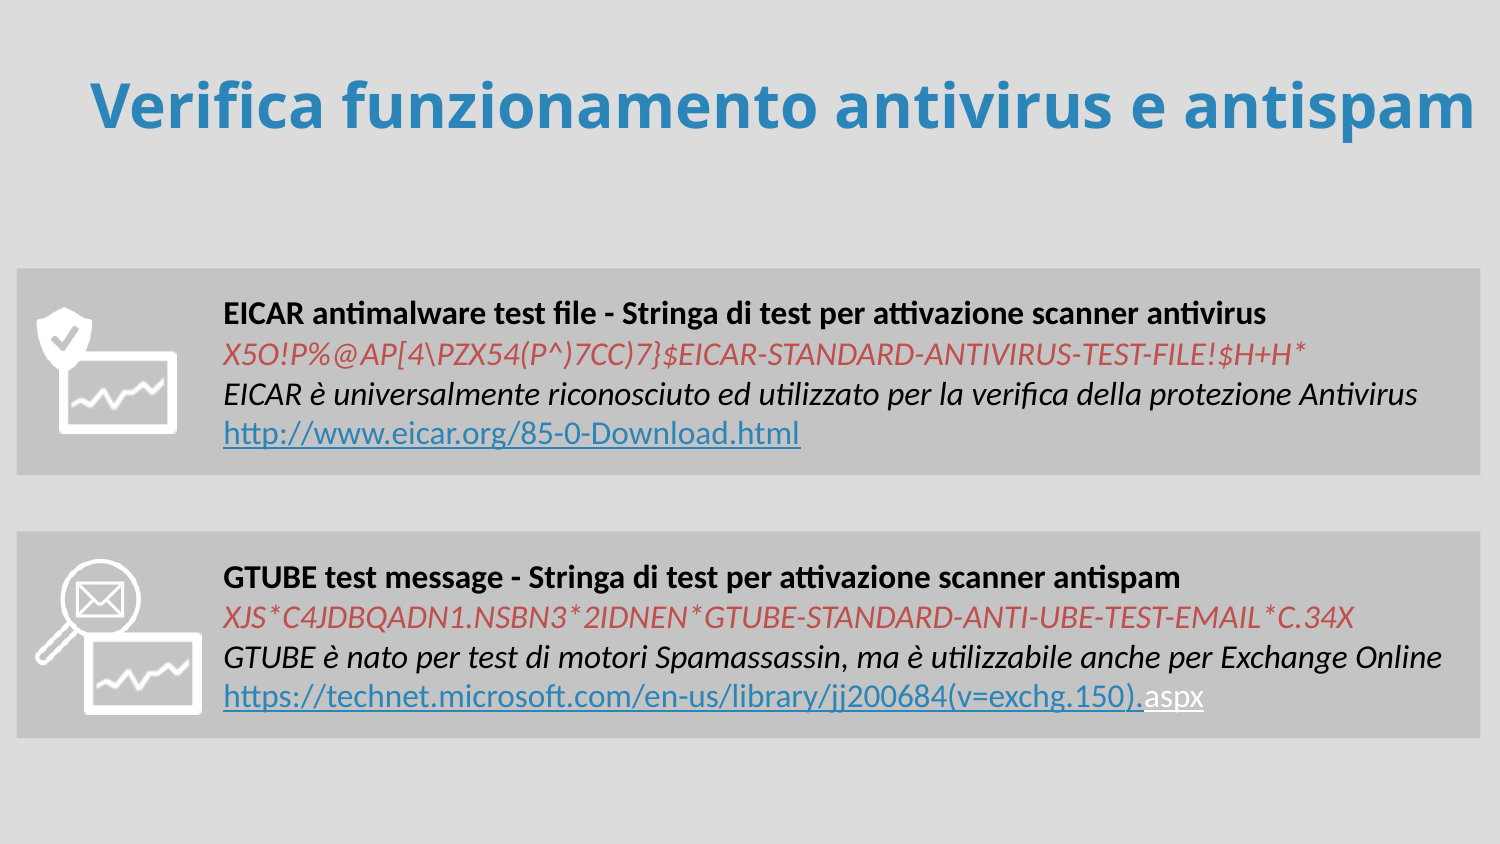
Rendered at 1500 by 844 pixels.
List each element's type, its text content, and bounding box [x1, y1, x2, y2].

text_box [30, 554, 203, 715]
text_box GTUBE test message - Stringa di test per attivazione scanner antispam XJS*C4JDBQADN1.NSBN3*2IDNEN*GTUBE-STANDARD-ANTI-UBE-TEST-EMAIL*C.34X GTUBE è nato per test di motori Spamassassin, ma è utilizzabile anche per Exchange Onlinehttps://technet.microsoft.com/en-us/library/jj200684(v=exchg.150).aspx [15, 529, 1482, 740]
text_box EICAR antimalware test file - Stringa di test per attivazione scanner antivirus X5O!P%@AP[4\PZX54(P^)7CC)7}$EICAR-STANDARD-ANTIVIRUS-TEST-FILE!$H+H* EICAR è universalmente riconosciuto ed utilizzato per la verifica della protezione Antivirus http://www.eicar.org/85-0-Download.html [15, 266, 1482, 477]
title Verifica funzionamento antivirus e antispam [75, 33, 1500, 175]
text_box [30, 307, 178, 434]
